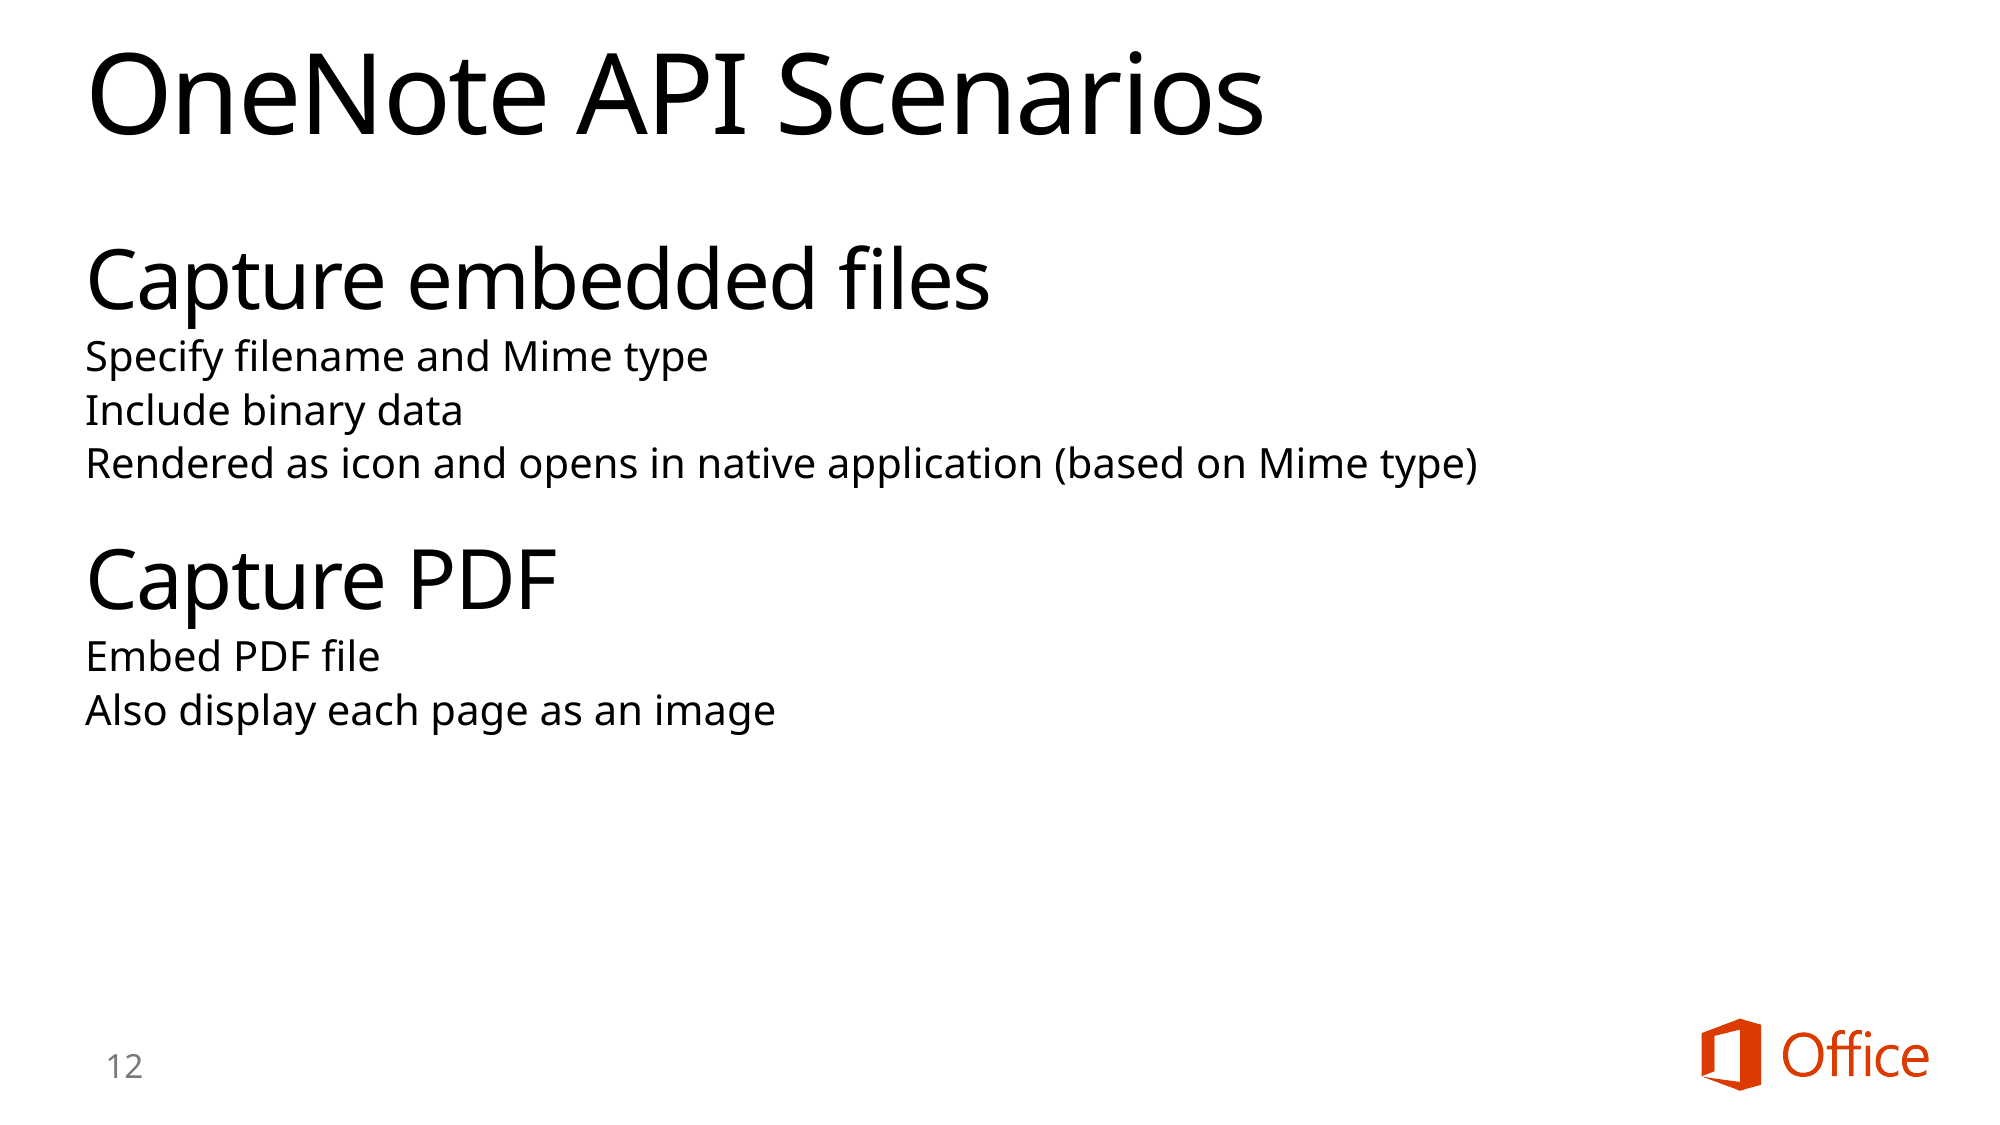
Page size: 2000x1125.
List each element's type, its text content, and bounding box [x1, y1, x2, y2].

title OneNote API Scenarios [85, 37, 1914, 161]
picture [1670, 987, 1960, 1122]
list Capture embedded files Specify filename and Mime type Include binary data Rendered as icon and opens in native application (based on Mime type) Capture PDF Embed PDF file Also display each page as an image [85, 237, 1914, 562]
slide_number 12 [85, 1049, 178, 1086]
